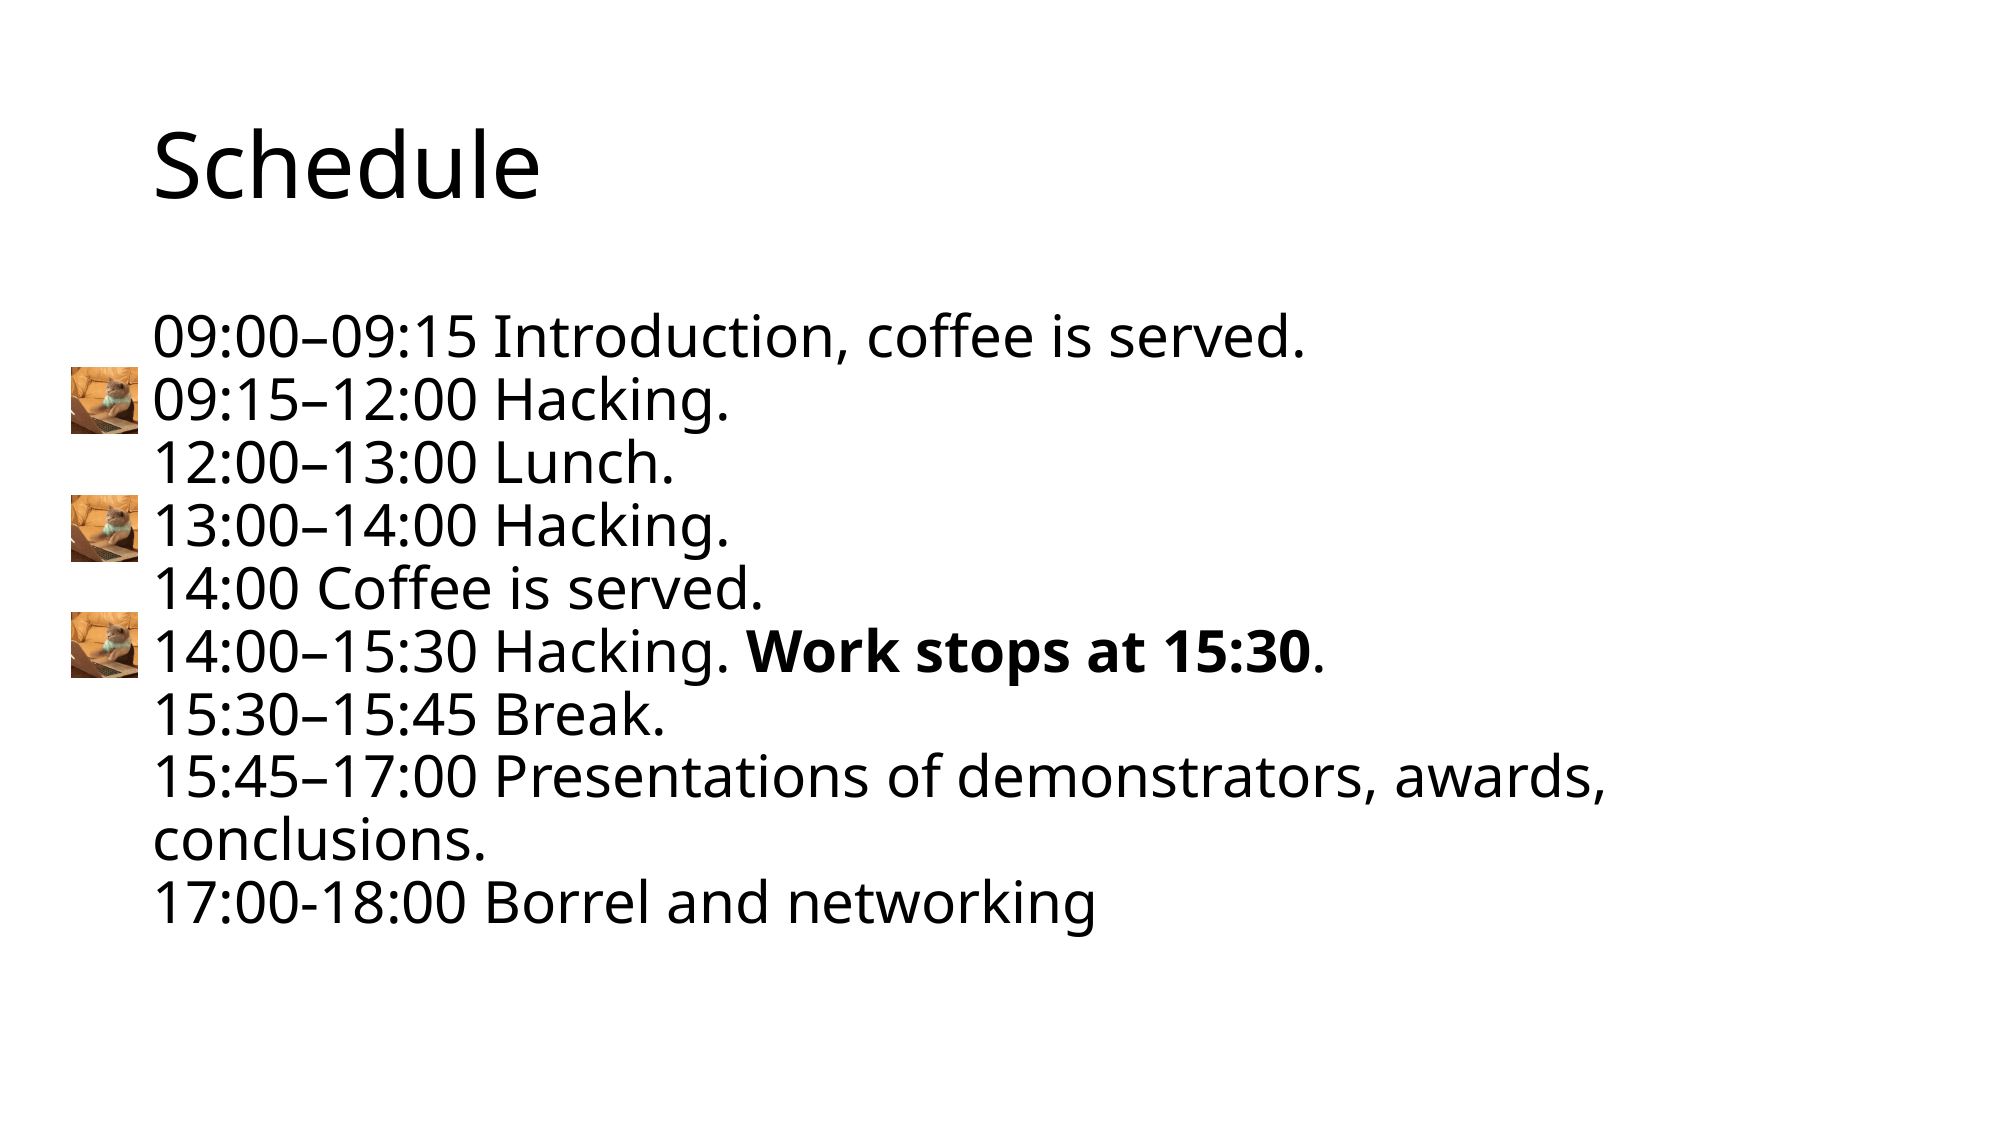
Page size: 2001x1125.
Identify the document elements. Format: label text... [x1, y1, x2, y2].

title Schedule [137, 59, 1863, 278]
picture [70, 366, 138, 434]
picture [70, 611, 138, 679]
list 09:00–09:15 Introduction, coffee is served. 09:15–12:00 Hacking. 12:00–13:00 Lunch. 13:00–14:00 Hacking. 14:00 Coffee is served. 14:00–15:30 Hacking. Work stops at 15:30. 15:30–15:45 Break. 15:45–17:00 Presentations of demonstrators, awards, conclusions. 17:00-18:00 Borrel and networking [137, 299, 1863, 1014]
picture [70, 495, 138, 563]
